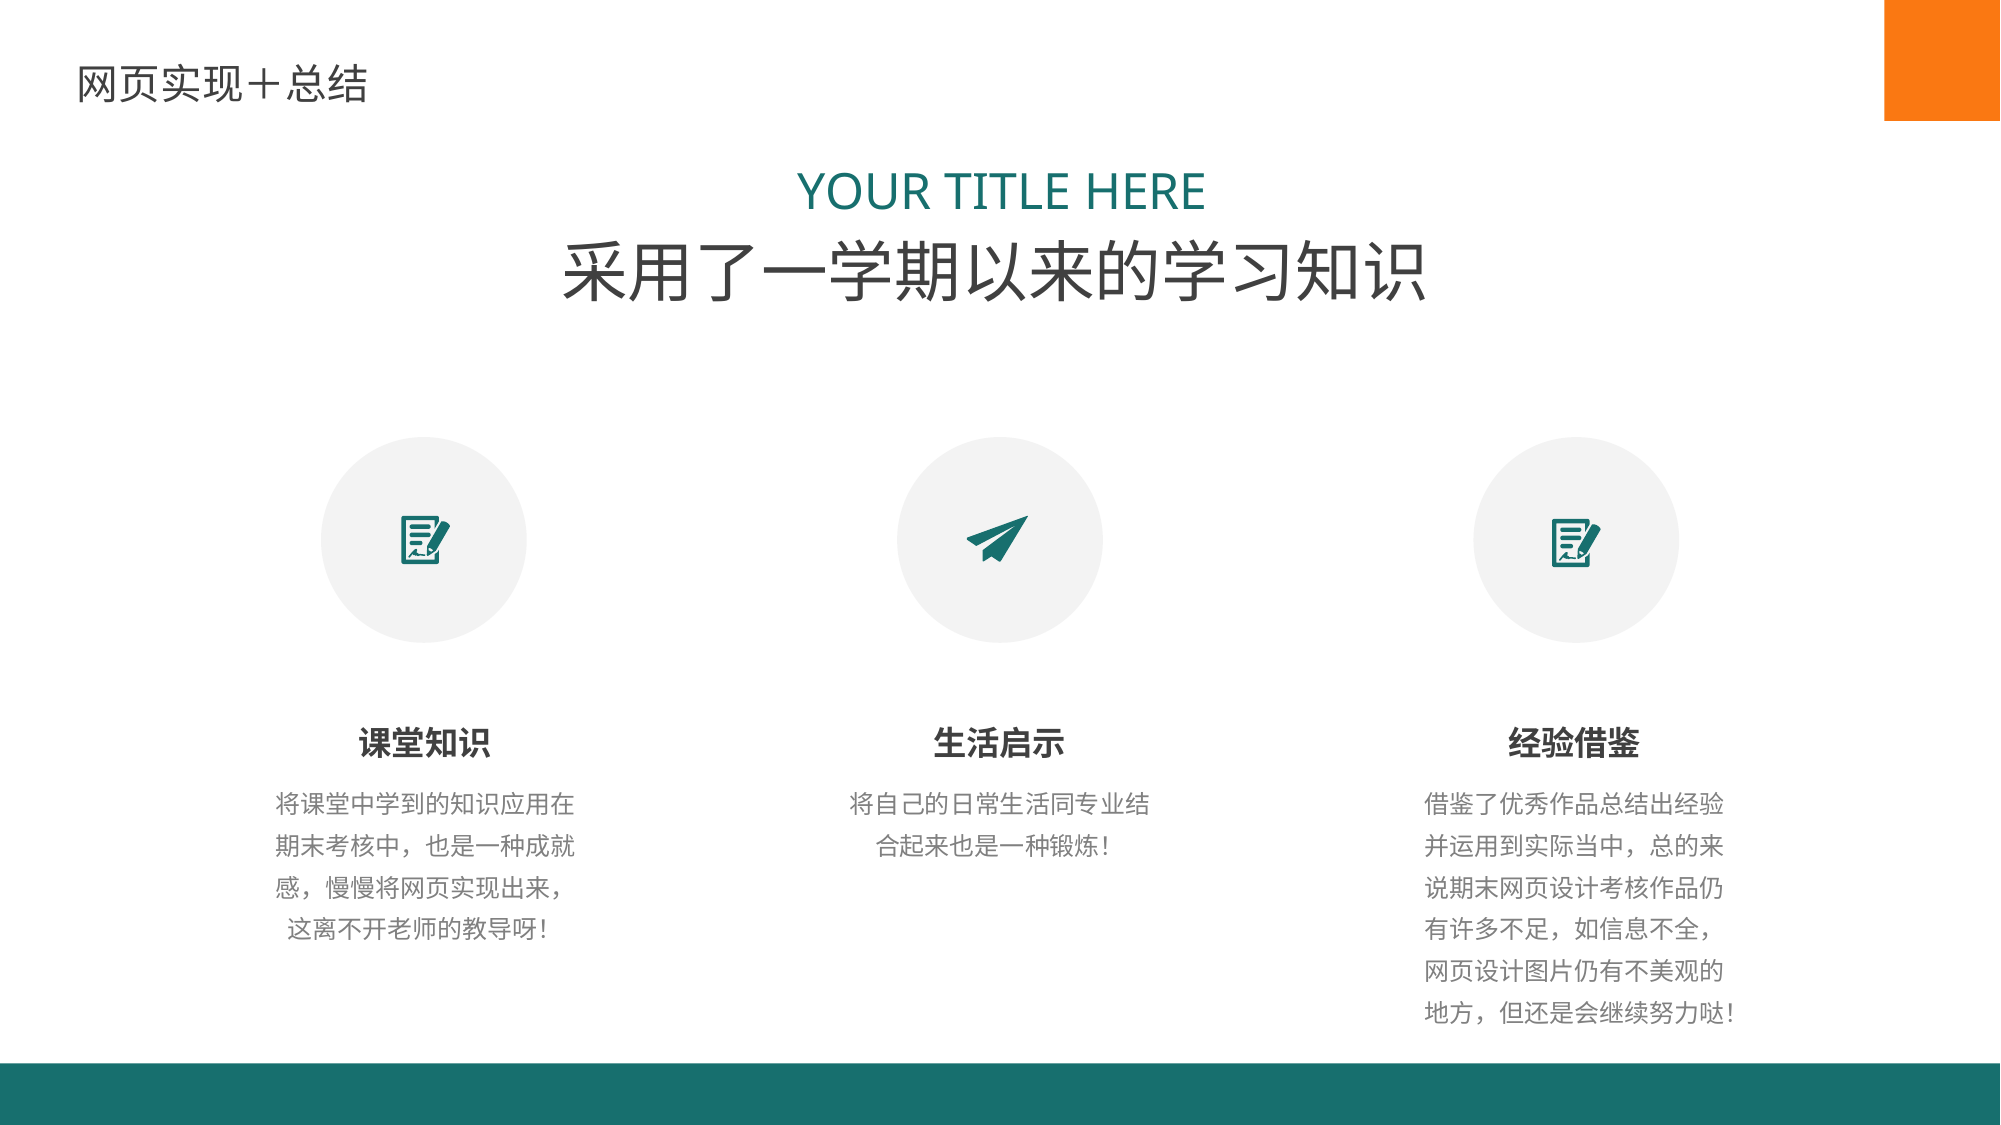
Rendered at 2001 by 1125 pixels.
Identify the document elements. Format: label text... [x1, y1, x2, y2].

text_box 课堂知识 [335, 714, 515, 769]
text_box 将课堂中学到的知识应用在期末考核中，也是一种成就感，慢慢将网页实现出来，这离不开老师的教导呀！ [260, 769, 591, 951]
text_box 生活启示 [910, 714, 1090, 769]
text_box [1883, 0, 2000, 122]
text_box 网页实现＋总结 [62, 50, 412, 116]
text_box [319, 436, 528, 644]
text_box 采用了一学期以来的学习知识 [546, 222, 1444, 318]
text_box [401, 515, 450, 565]
text_box [1472, 436, 1681, 644]
text_box [966, 515, 1028, 562]
text_box 将自己的日常生活同专业结合起来也是一种锻炼！ [835, 769, 1165, 868]
text_box [0, 1062, 2000, 1125]
text_box YOUR TITLE HERE [741, 151, 1264, 223]
text_box 借鉴了优秀作品总结出经验并运用到实际当中，总的来说期末网页设计考核作品仍有许多不足，如信息不全，网页设计图片仍有不美观的地方，但还是会继续努力哒！ [1409, 769, 1740, 1035]
text_box [896, 436, 1104, 644]
text_box 经验借鉴 [1485, 714, 1665, 769]
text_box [1552, 518, 1601, 568]
